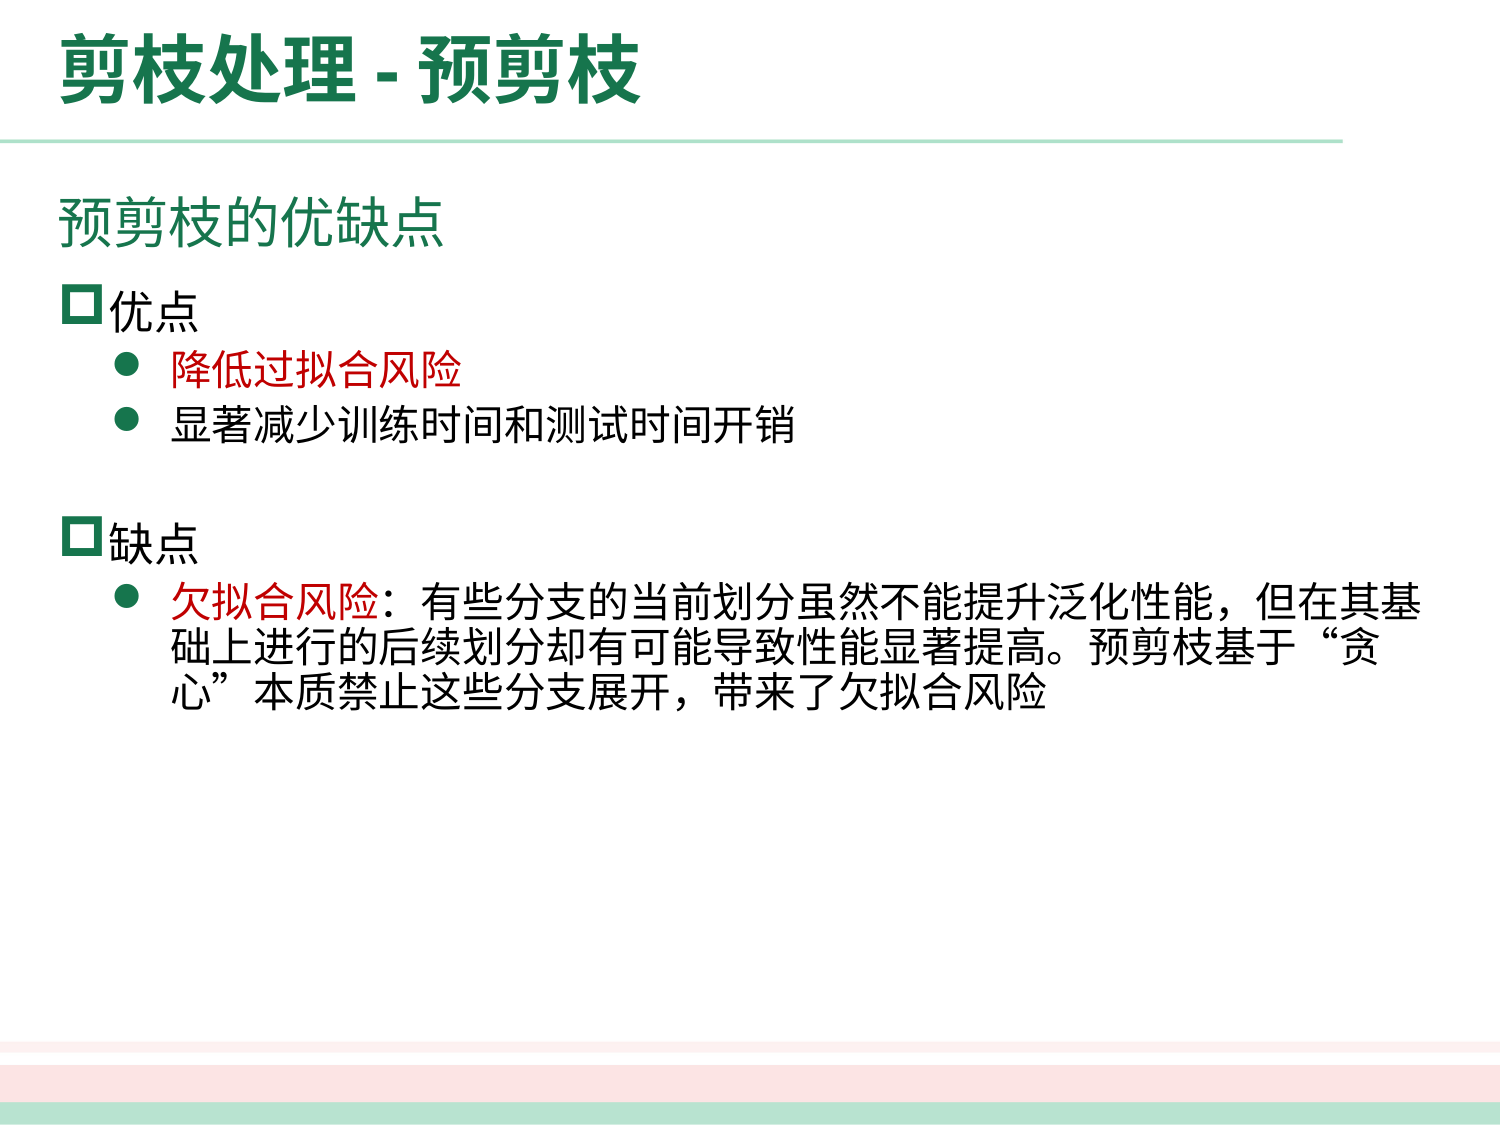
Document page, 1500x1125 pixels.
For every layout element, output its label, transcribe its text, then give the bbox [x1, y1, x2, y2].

list 预剪枝的优缺点 [42, 188, 1459, 264]
list 优点 降低过拟合风险 显著减少训练时间和测试时间开销 缺点 欠拟合风险：有些分支的当前划分虽然不能提升泛化性能，但在其基础上进行的后续划分却有可能导致性能显著提高。预剪枝基于“贪心”本质禁止这些分支展开，带来了欠拟合风险 [42, 282, 1459, 995]
picture [0, 0, 1500, 1125]
title 剪枝处理-预剪枝 [42, 8, 1223, 138]
